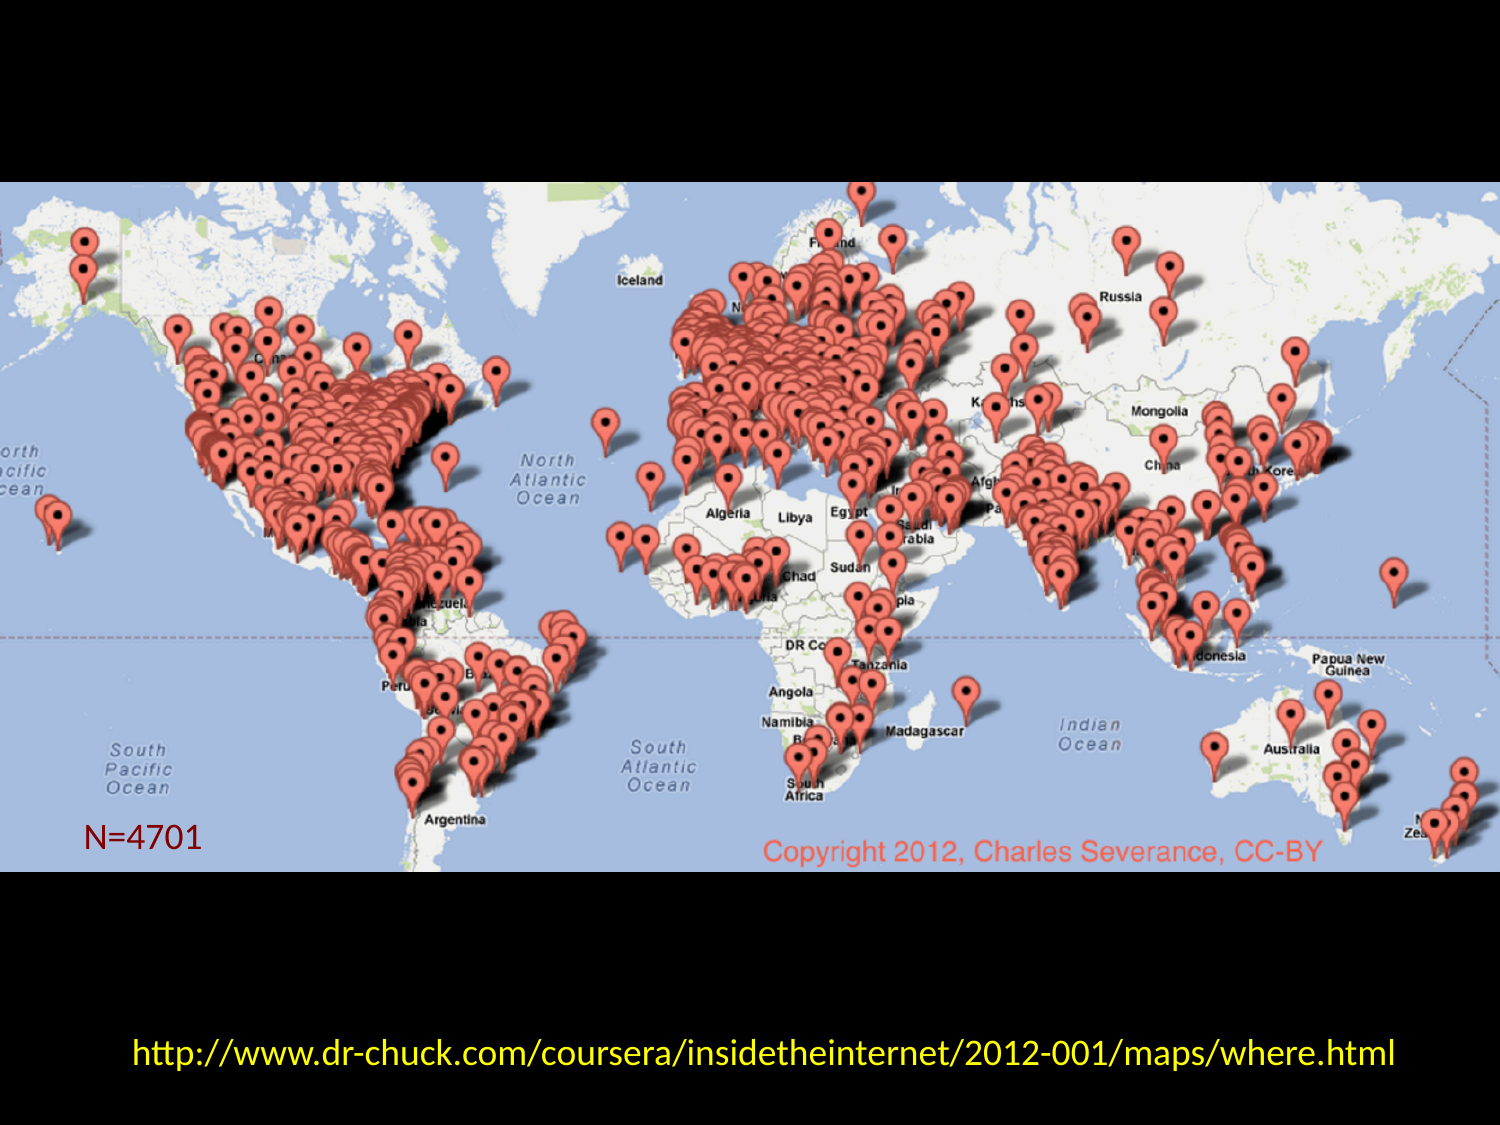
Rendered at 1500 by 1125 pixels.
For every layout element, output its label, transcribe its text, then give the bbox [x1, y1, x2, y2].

text_box http://www.dr-chuck.com/coursera/insidetheinternet/2012-001/maps/where.html [116, 1020, 1412, 1081]
picture [0, 182, 1500, 872]
